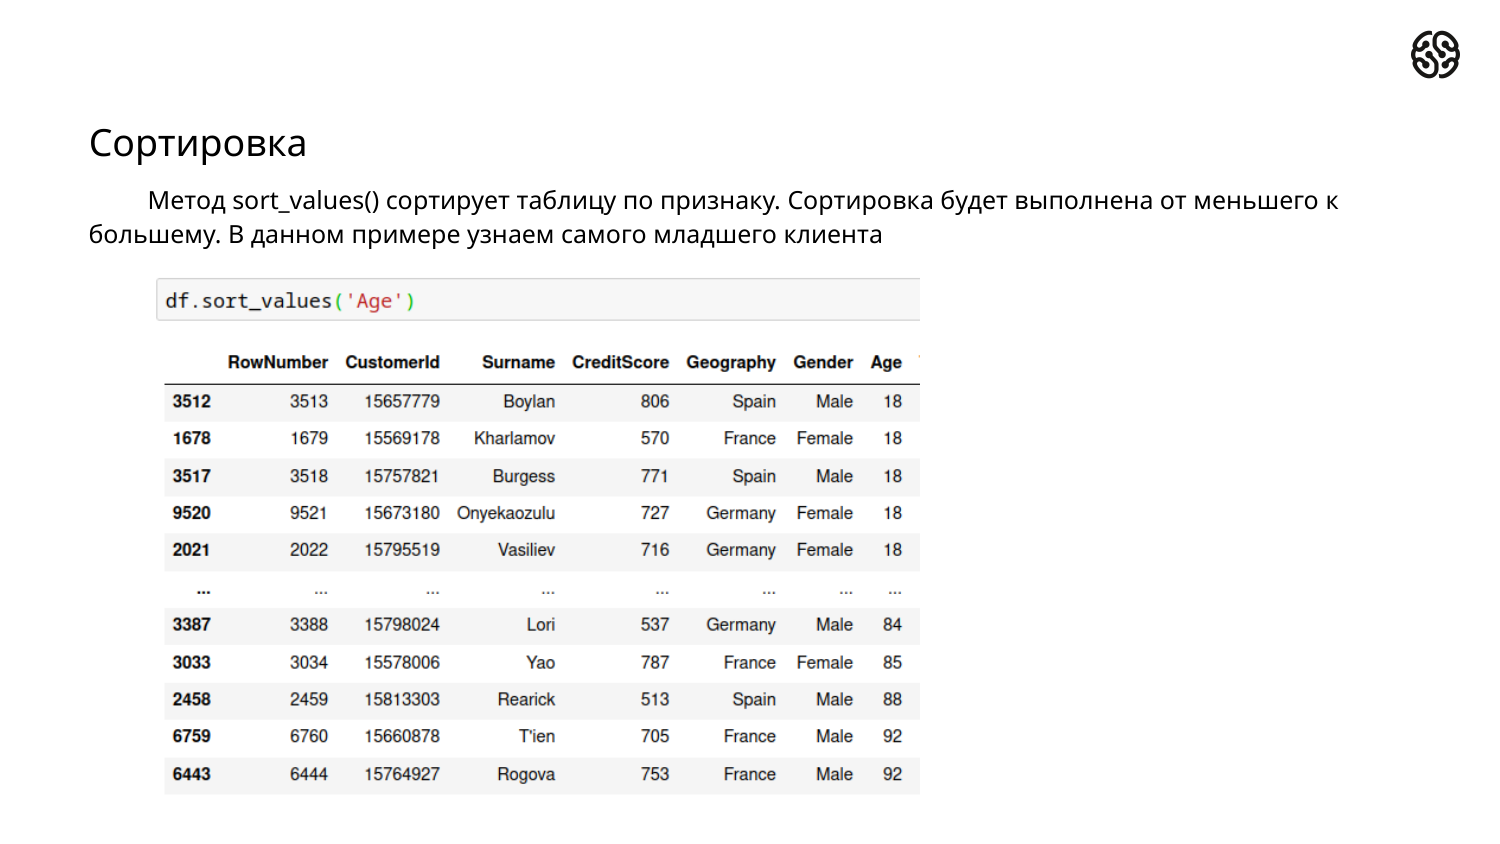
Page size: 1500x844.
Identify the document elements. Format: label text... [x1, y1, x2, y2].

text_box Метод sort_values() сортирует таблицу по признаку. Сортировка будет выполнена от меньшего к большему. В данном примере узнаем самого младшего клиента [88, 178, 1420, 249]
picture [1411, 30, 1460, 79]
text_box Сортировка [88, 118, 721, 193]
picture [147, 271, 921, 810]
